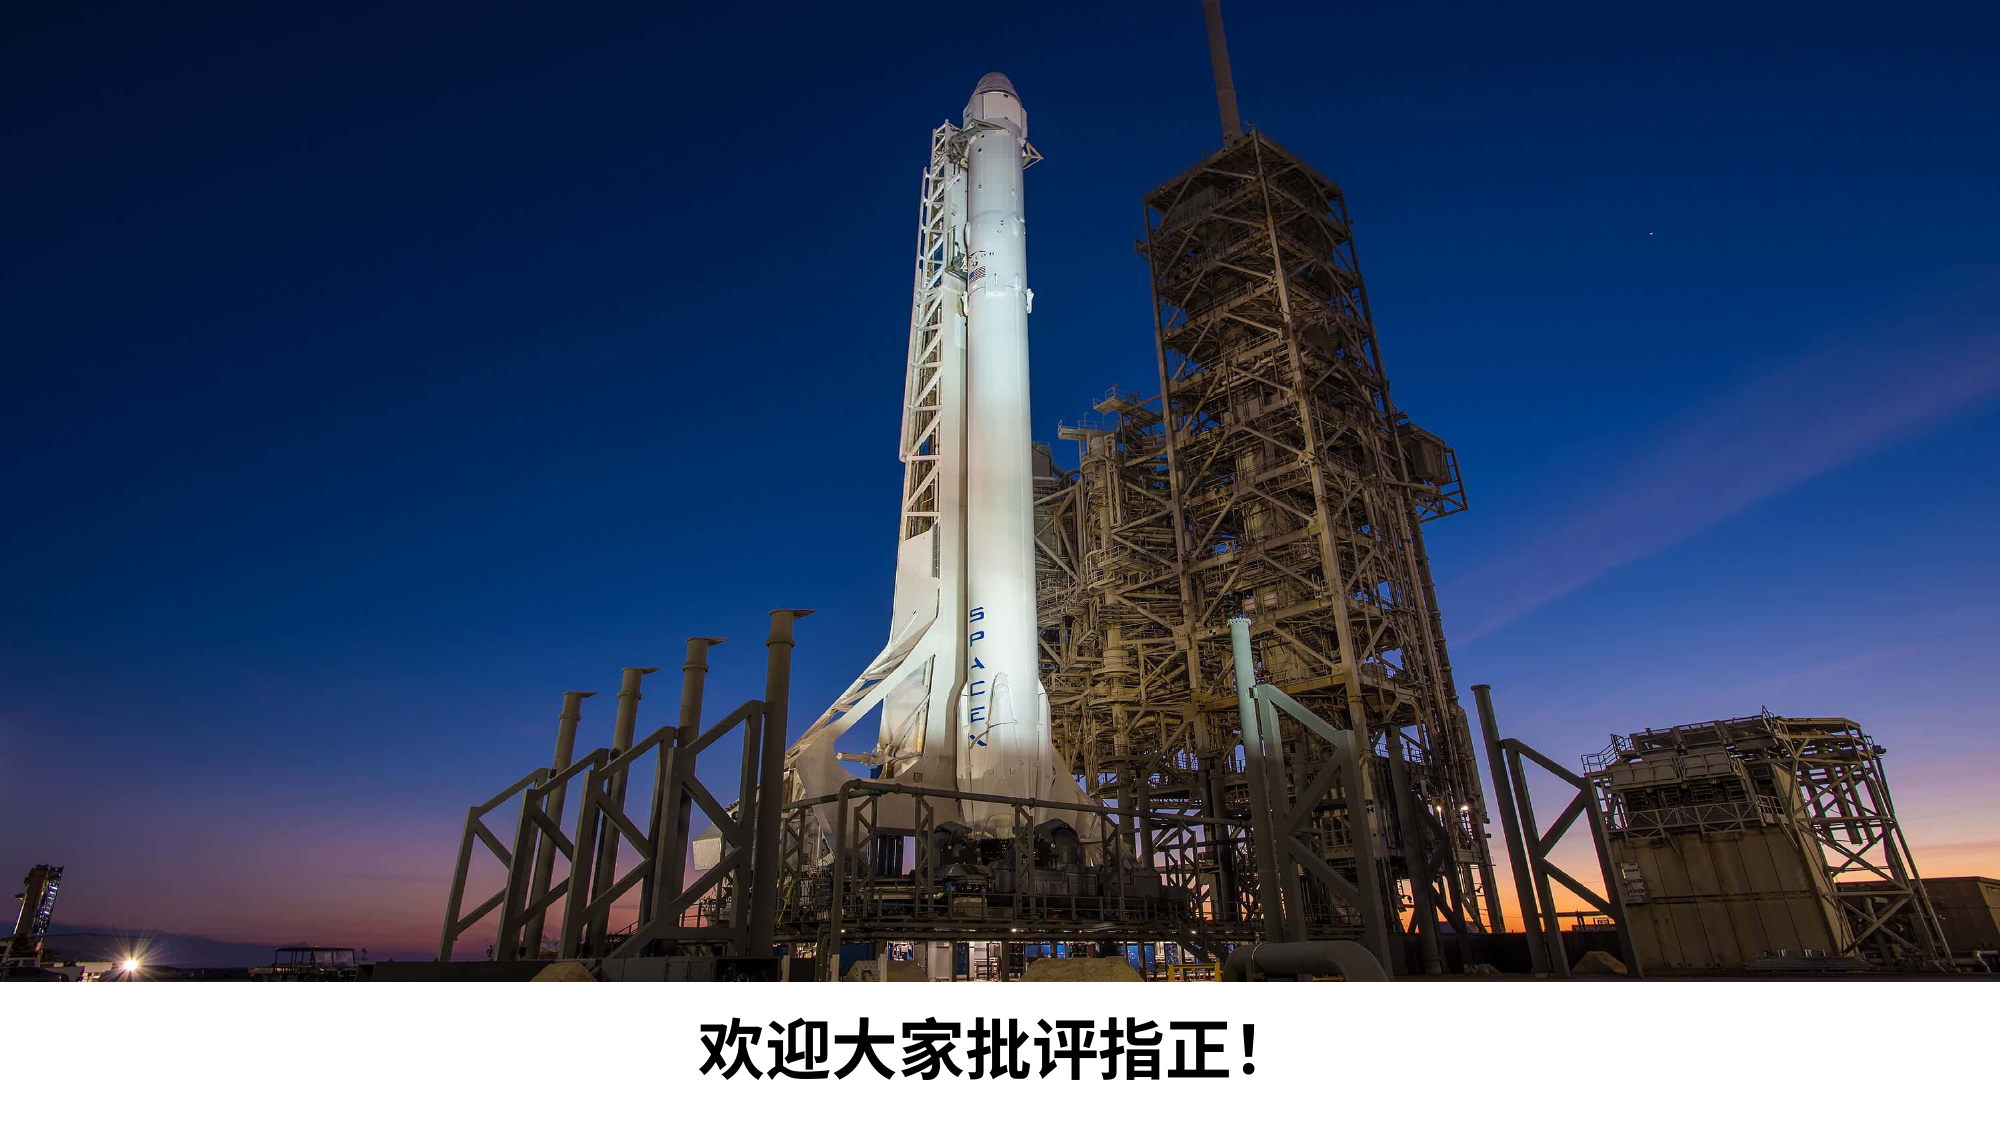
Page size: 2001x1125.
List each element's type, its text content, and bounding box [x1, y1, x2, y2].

text_box 欢迎大家批评指正！ [696, 1005, 1304, 1088]
picture [0, 0, 2000, 982]
